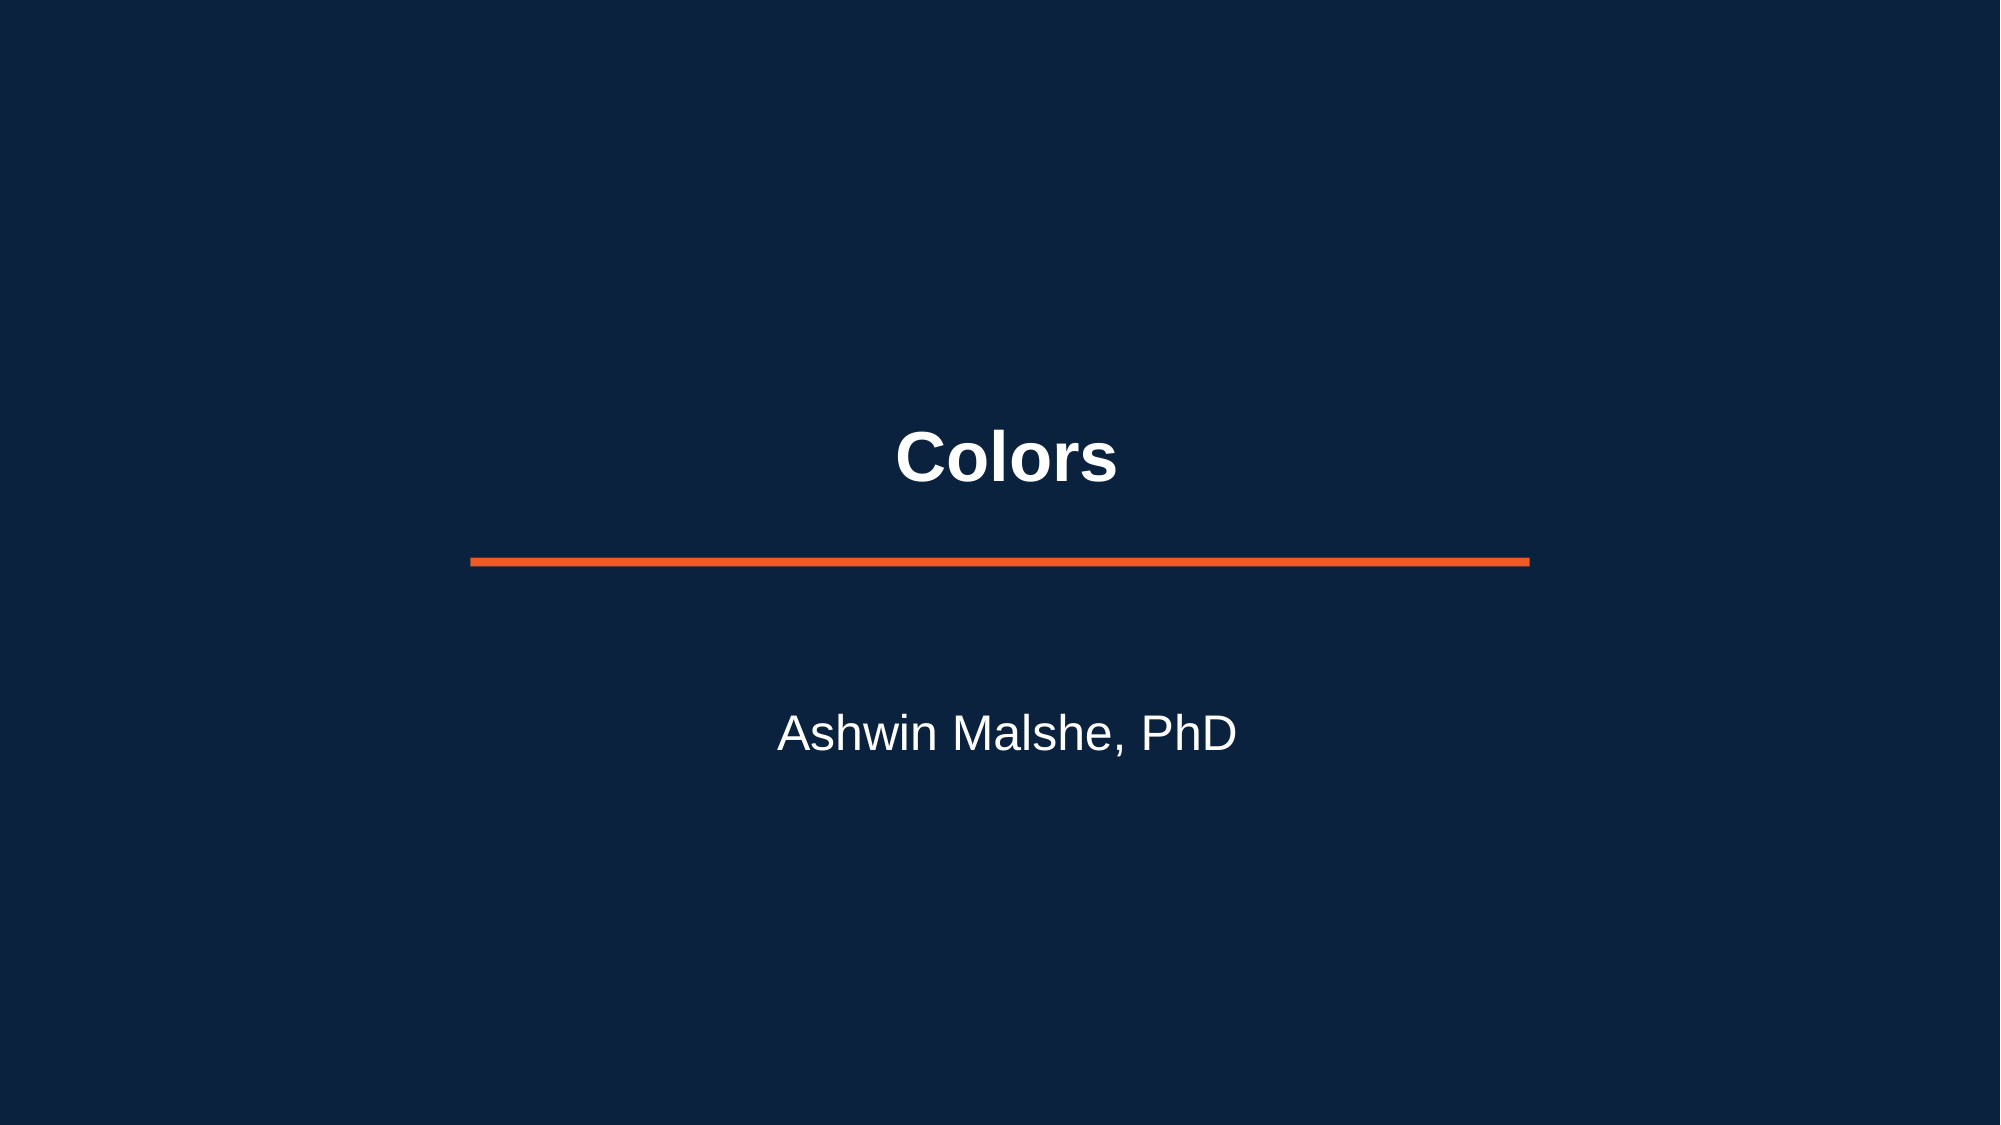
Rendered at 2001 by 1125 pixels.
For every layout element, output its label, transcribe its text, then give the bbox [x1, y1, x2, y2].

title Colors [170, 384, 1845, 522]
subtitle Ashwin Malshe, PhD [316, 692, 1699, 958]
